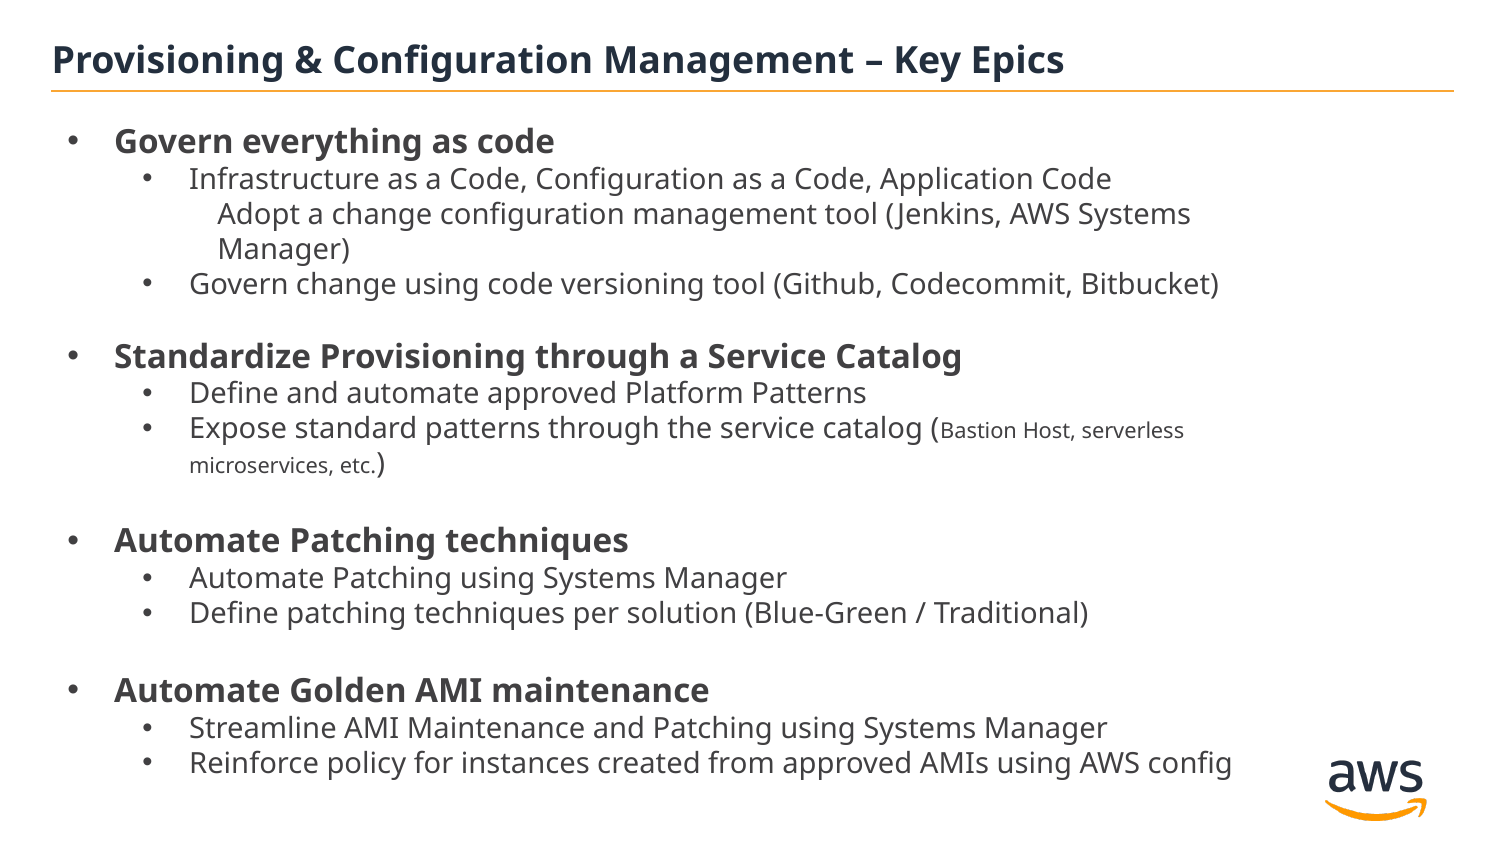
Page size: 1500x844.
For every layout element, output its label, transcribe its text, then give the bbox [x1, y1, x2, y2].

text_box Provisioning & Configuration Management – Key Epics [36, 28, 1162, 113]
text_box Govern everything as code Infrastructure as a Code, Configuration as a Code, Application Code Adopt a change configuration management tool (Jenkins, AWS Systems Manager) Govern change using code versioning tool (Github, Codecommit, Bitbucket) Standardize Provisioning through a Service Catalog Define and automate approved Platform Patterns Expose standard patterns through the service catalog (Bastion Host, serverless microservices, etc.) Automate Patching techniques Automate Patching using Systems Manager Define patching techniques per solution (Blue-Green / Traditional) Automate Golden AMI maintenance Streamline AMI Maintenance and Patching using Systems Manager Reinforce policy for instances created from approved AMIs using AWS config [52, 112, 1302, 787]
picture [1323, 759, 1428, 822]
